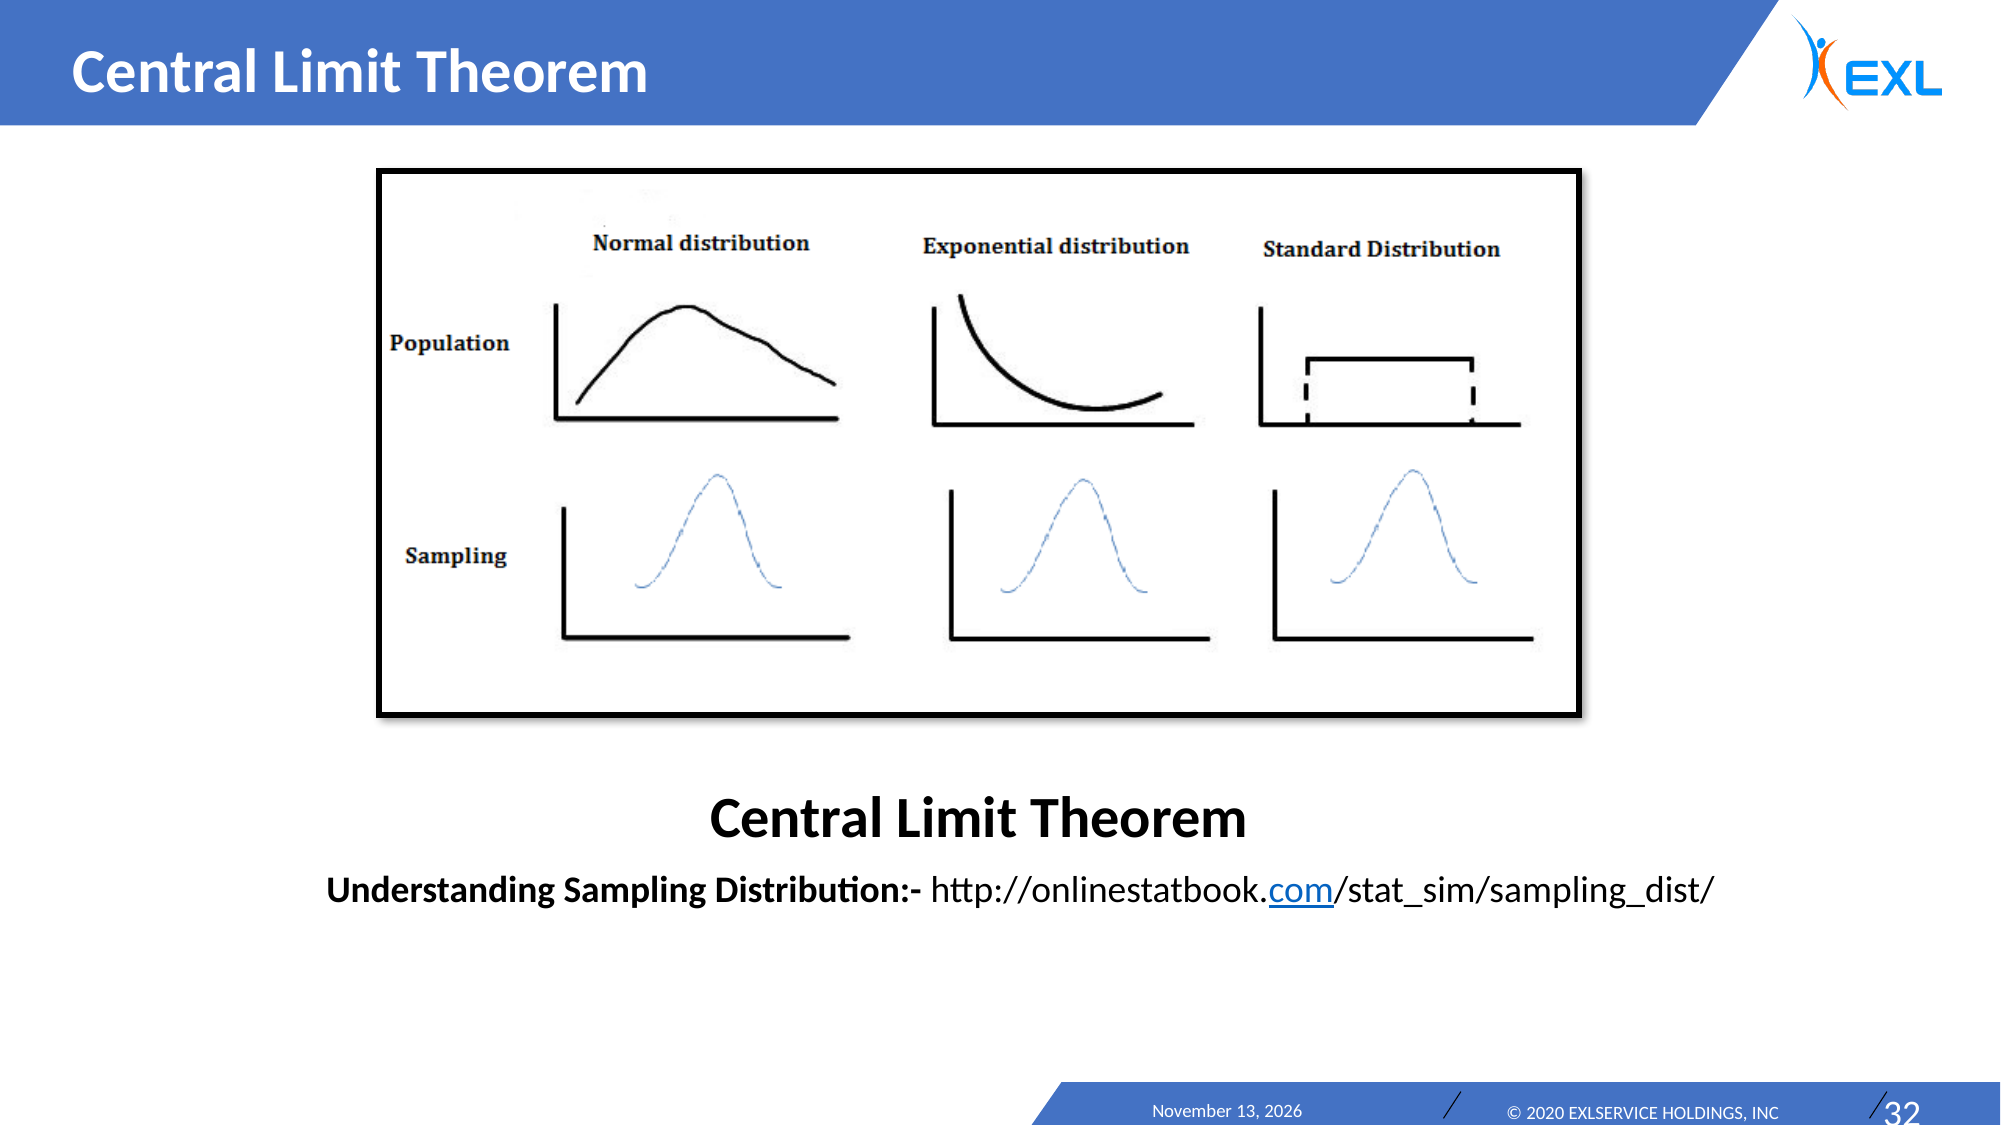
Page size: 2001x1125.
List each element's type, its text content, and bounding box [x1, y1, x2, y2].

picture [382, 174, 1576, 712]
text_box Central Limit Theorem [220, 772, 1738, 857]
picture [1791, 14, 1942, 111]
text_box Understanding Sampling Distribution:- http://onlinestatbook.com/stat_sim/sampling_dist/ [311, 857, 1730, 918]
text_box Central Limit Theorem [58, 23, 1648, 113]
